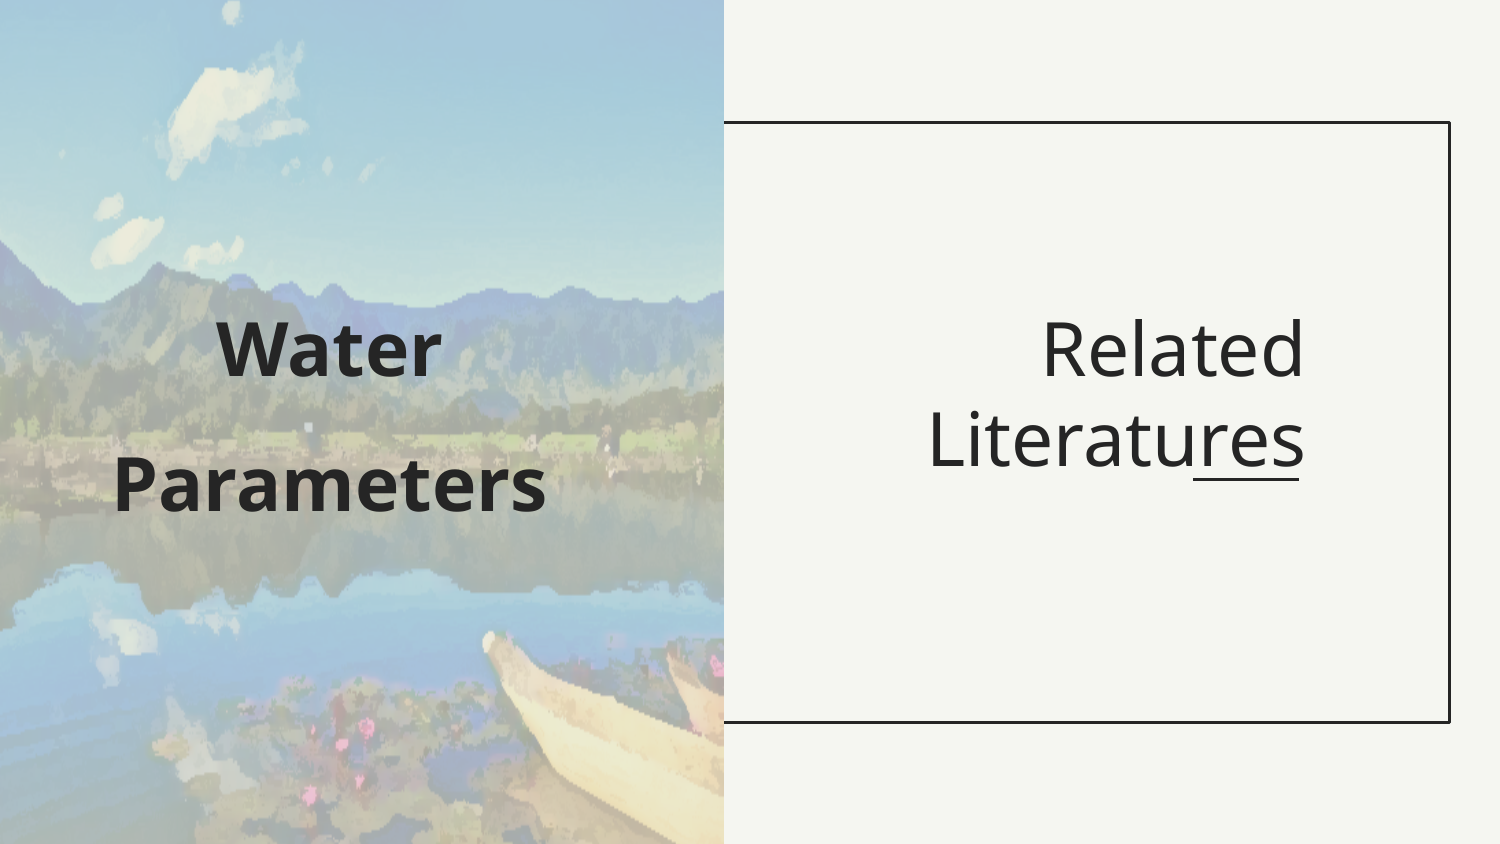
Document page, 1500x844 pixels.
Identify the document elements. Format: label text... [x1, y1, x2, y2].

title Related Literatures [759, 309, 1322, 475]
picture [0, 0, 725, 844]
